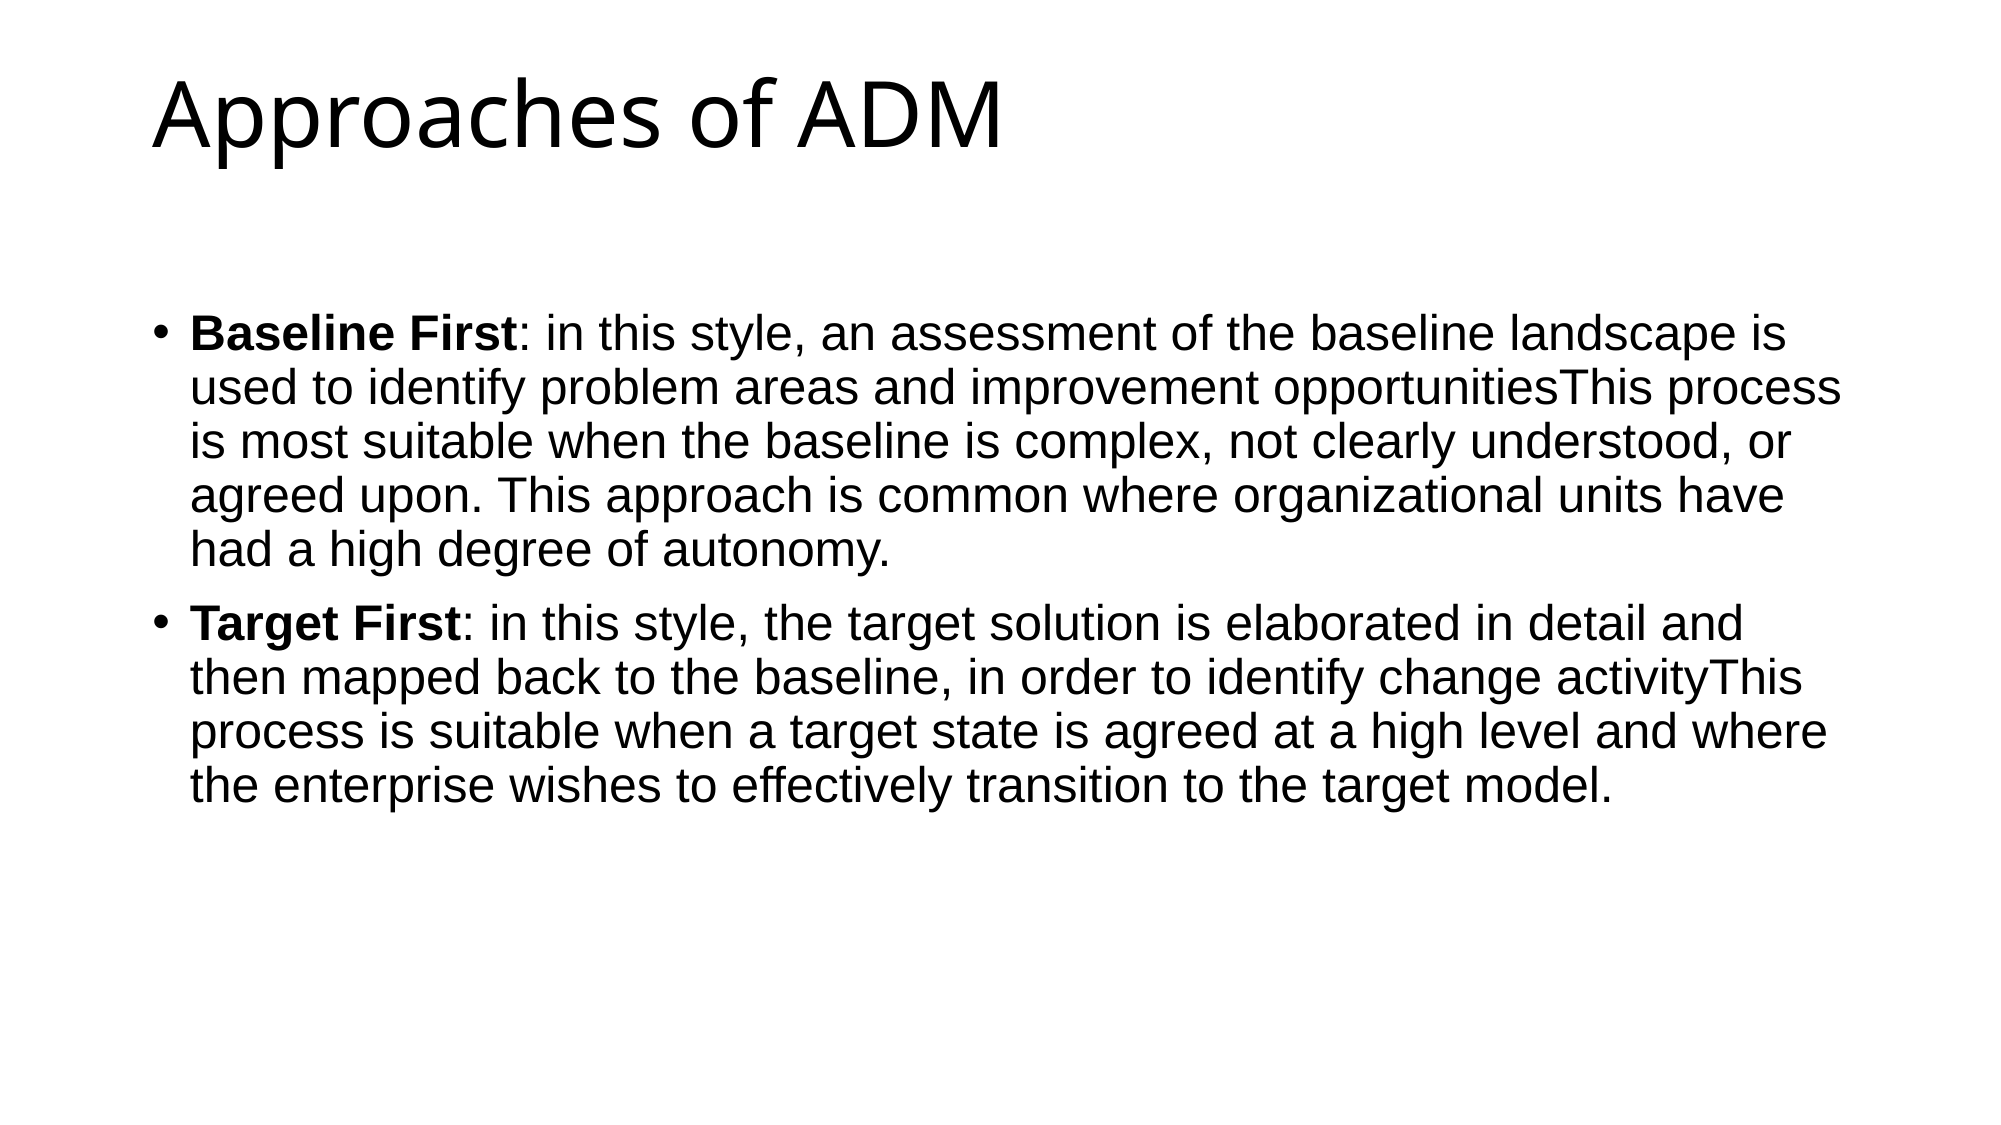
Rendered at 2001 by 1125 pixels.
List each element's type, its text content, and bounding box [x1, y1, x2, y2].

title Approaches of ADM [137, 59, 1863, 177]
list Baseline First: in this style, an assessment of the baseline landscape is used to identify problem areas and improvement opportunitiesThis process is most suitable when the baseline is complex, not clearly understood, or agreed upon. This approach is common where organizational units have had a high degree of autonomy. Target First: in this style, the target solution is elaborated in detail and then mapped back to the baseline, in order to identify change activityThis process is suitable when a target state is agreed at a high level and where the enterprise wishes to effectively transition to the target model. [137, 299, 1863, 1014]
